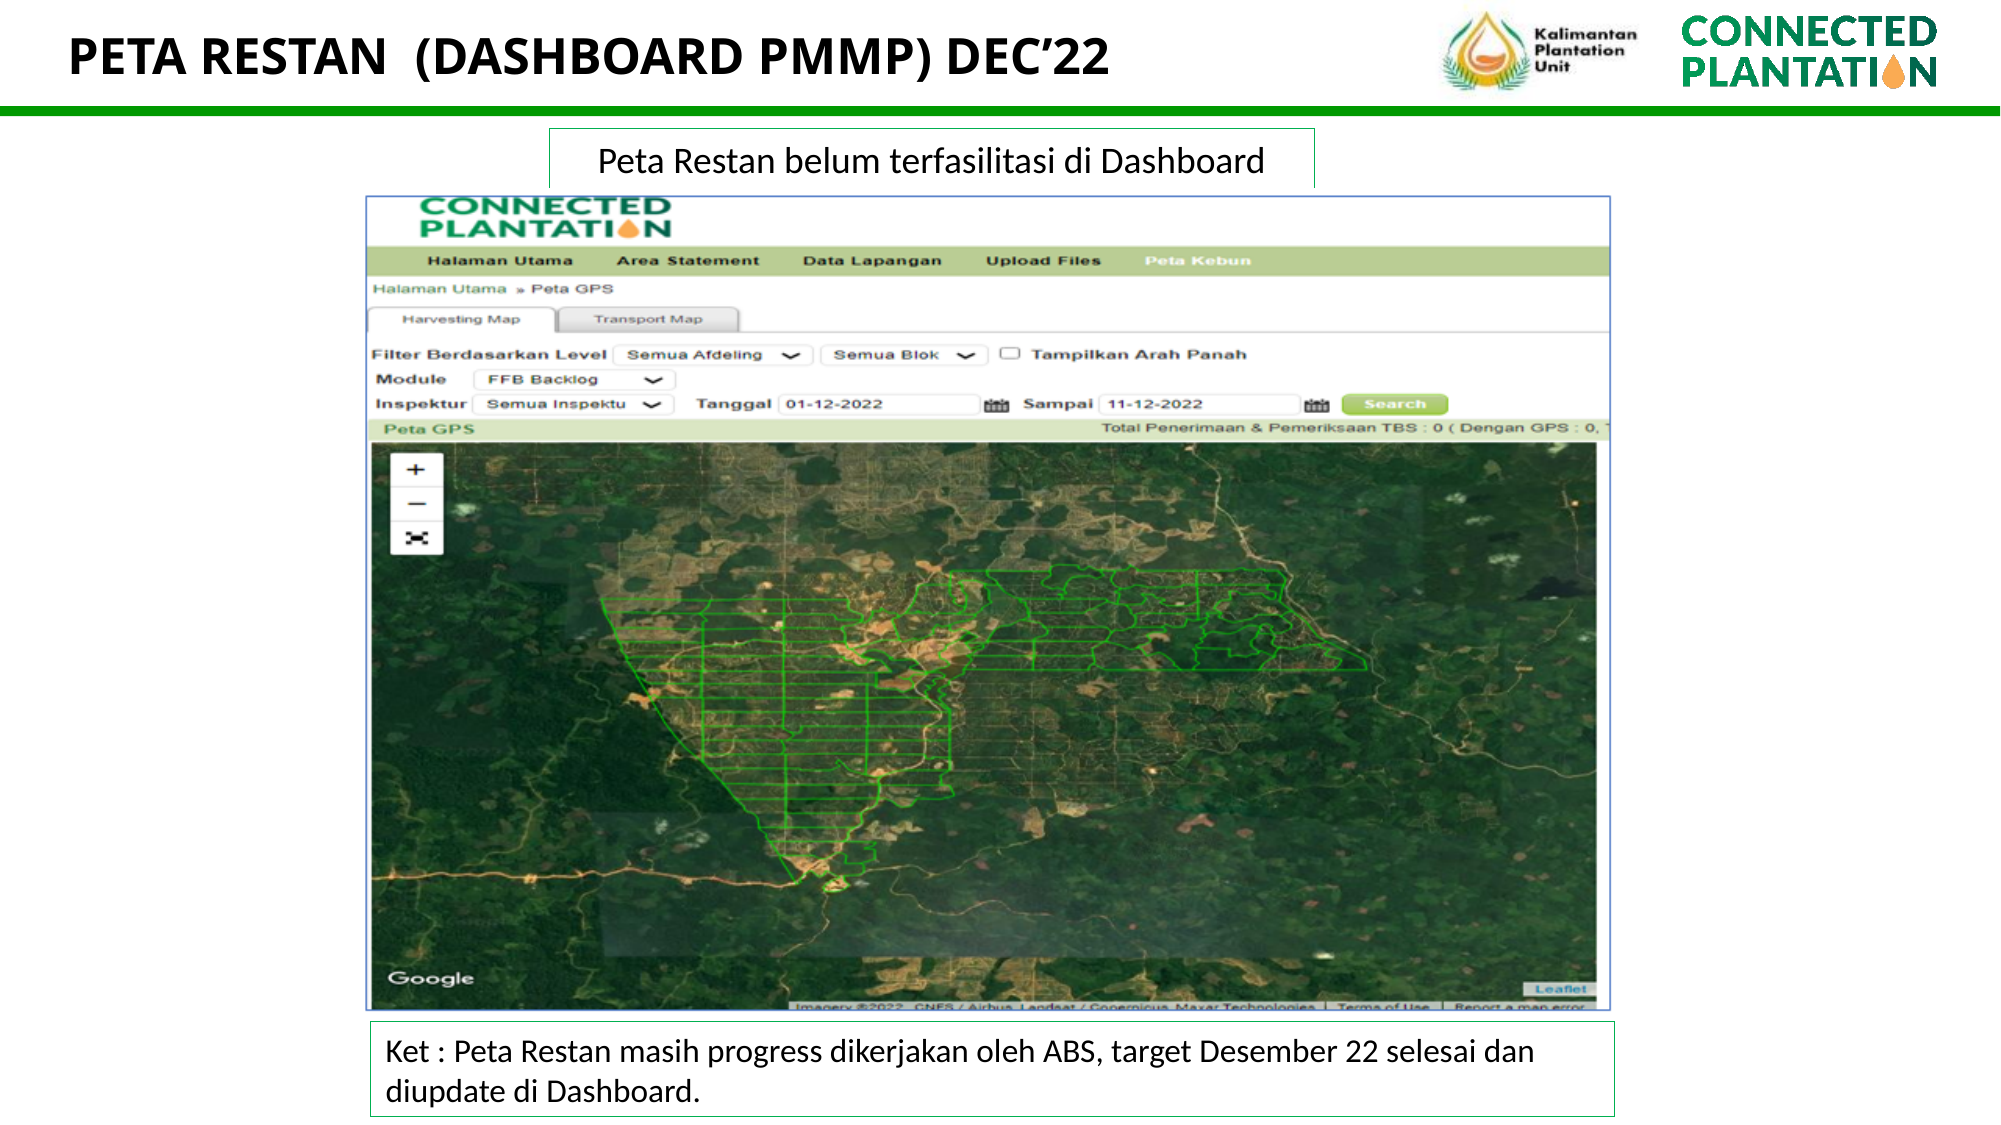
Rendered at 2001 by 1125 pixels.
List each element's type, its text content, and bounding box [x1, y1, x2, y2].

picture [361, 188, 1619, 1019]
text_box Peta Restan belum terfasilitasi di Dashboard [549, 128, 1315, 188]
text_box Ket : Peta Restan masih progress dikerjakan oleh ABS, target Desember 22 selesai dan diupdate di Dashboard. [370, 1021, 1615, 1117]
picture [1414, 0, 1655, 106]
text_box PETA RESTAN (DASHBOARD PMMP) DEC’22 [52, 0, 1435, 109]
picture [1673, 5, 1944, 97]
